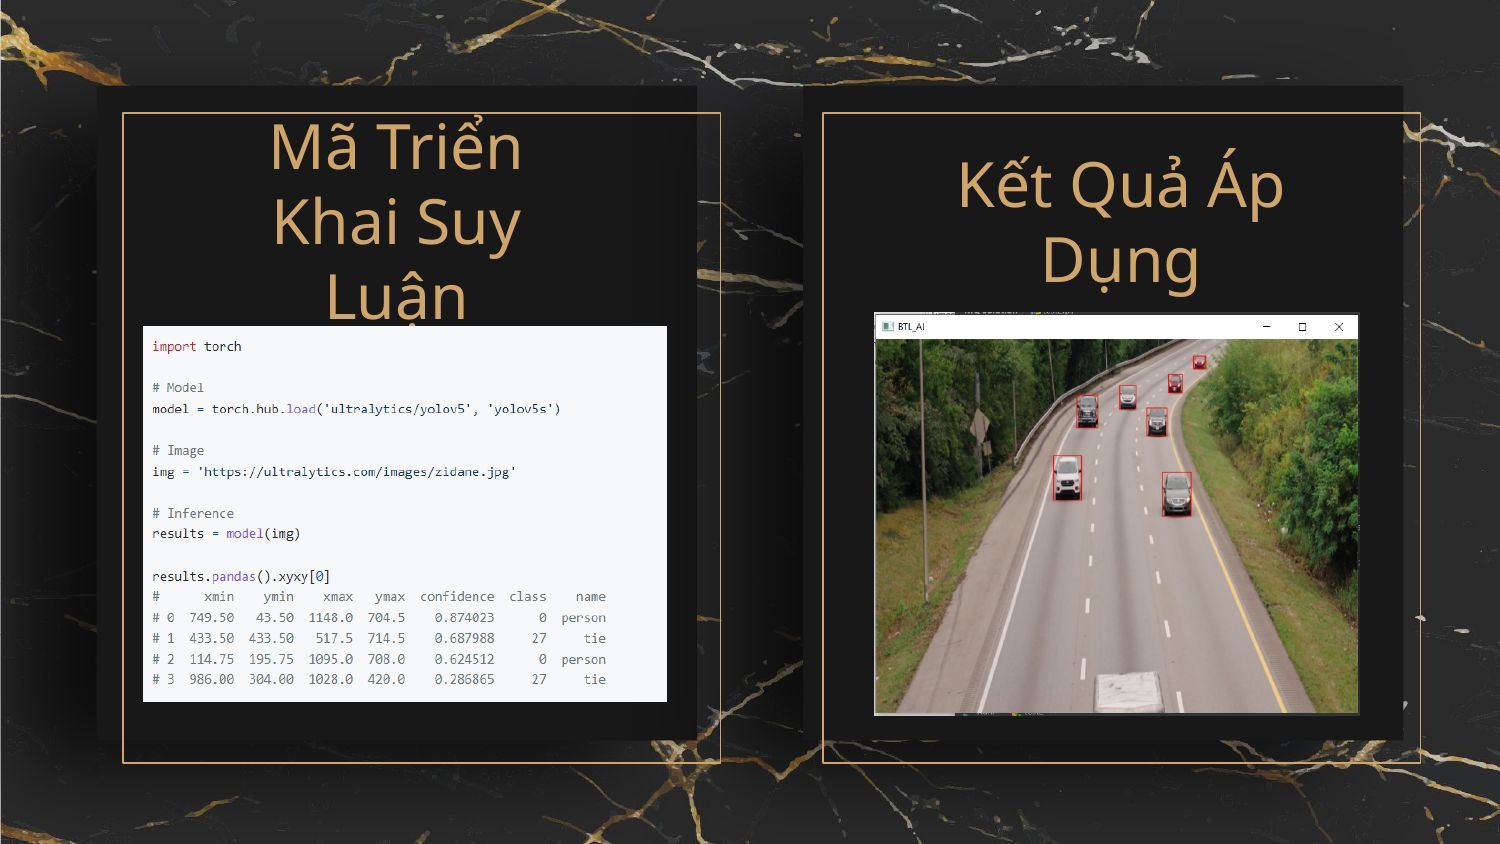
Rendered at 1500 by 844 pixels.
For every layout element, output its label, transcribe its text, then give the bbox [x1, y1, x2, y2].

text_box [822, 112, 1421, 763]
picture [0, 0, 1500, 844]
text_box [122, 112, 721, 763]
title Mã Triển Khai Suy Luận [192, 194, 601, 245]
title Kết Quả Áp Dụng [917, 194, 1326, 245]
